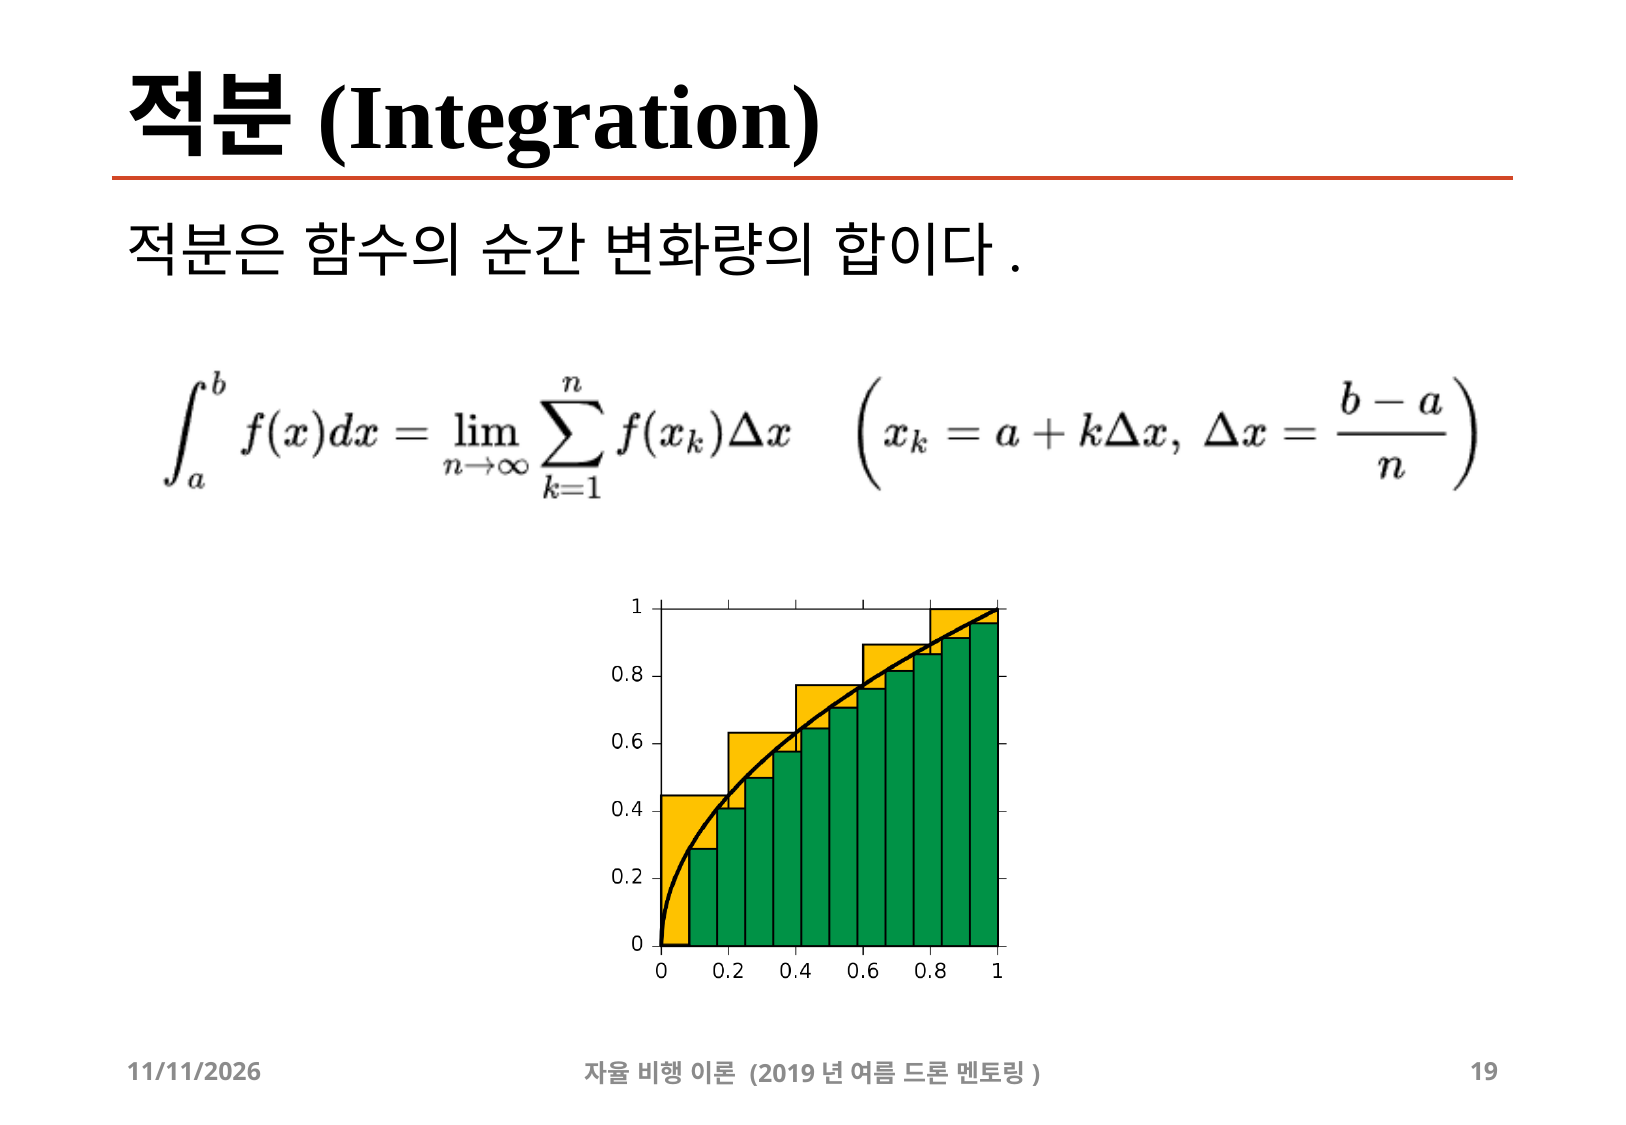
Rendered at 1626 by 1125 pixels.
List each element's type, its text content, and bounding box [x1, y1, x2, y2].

title 적분(Integration) [111, 59, 1514, 179]
list 적분은 함수의 순간 변화량의 합이다. [111, 205, 1514, 361]
picture [139, 360, 1504, 512]
footer 자율 비행 이론 (2019년 여름 드론 멘토링) [538, 1042, 1087, 1103]
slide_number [111, 1042, 303, 1103]
picture [601, 576, 1023, 998]
slide_number 19 [1433, 1042, 1514, 1103]
